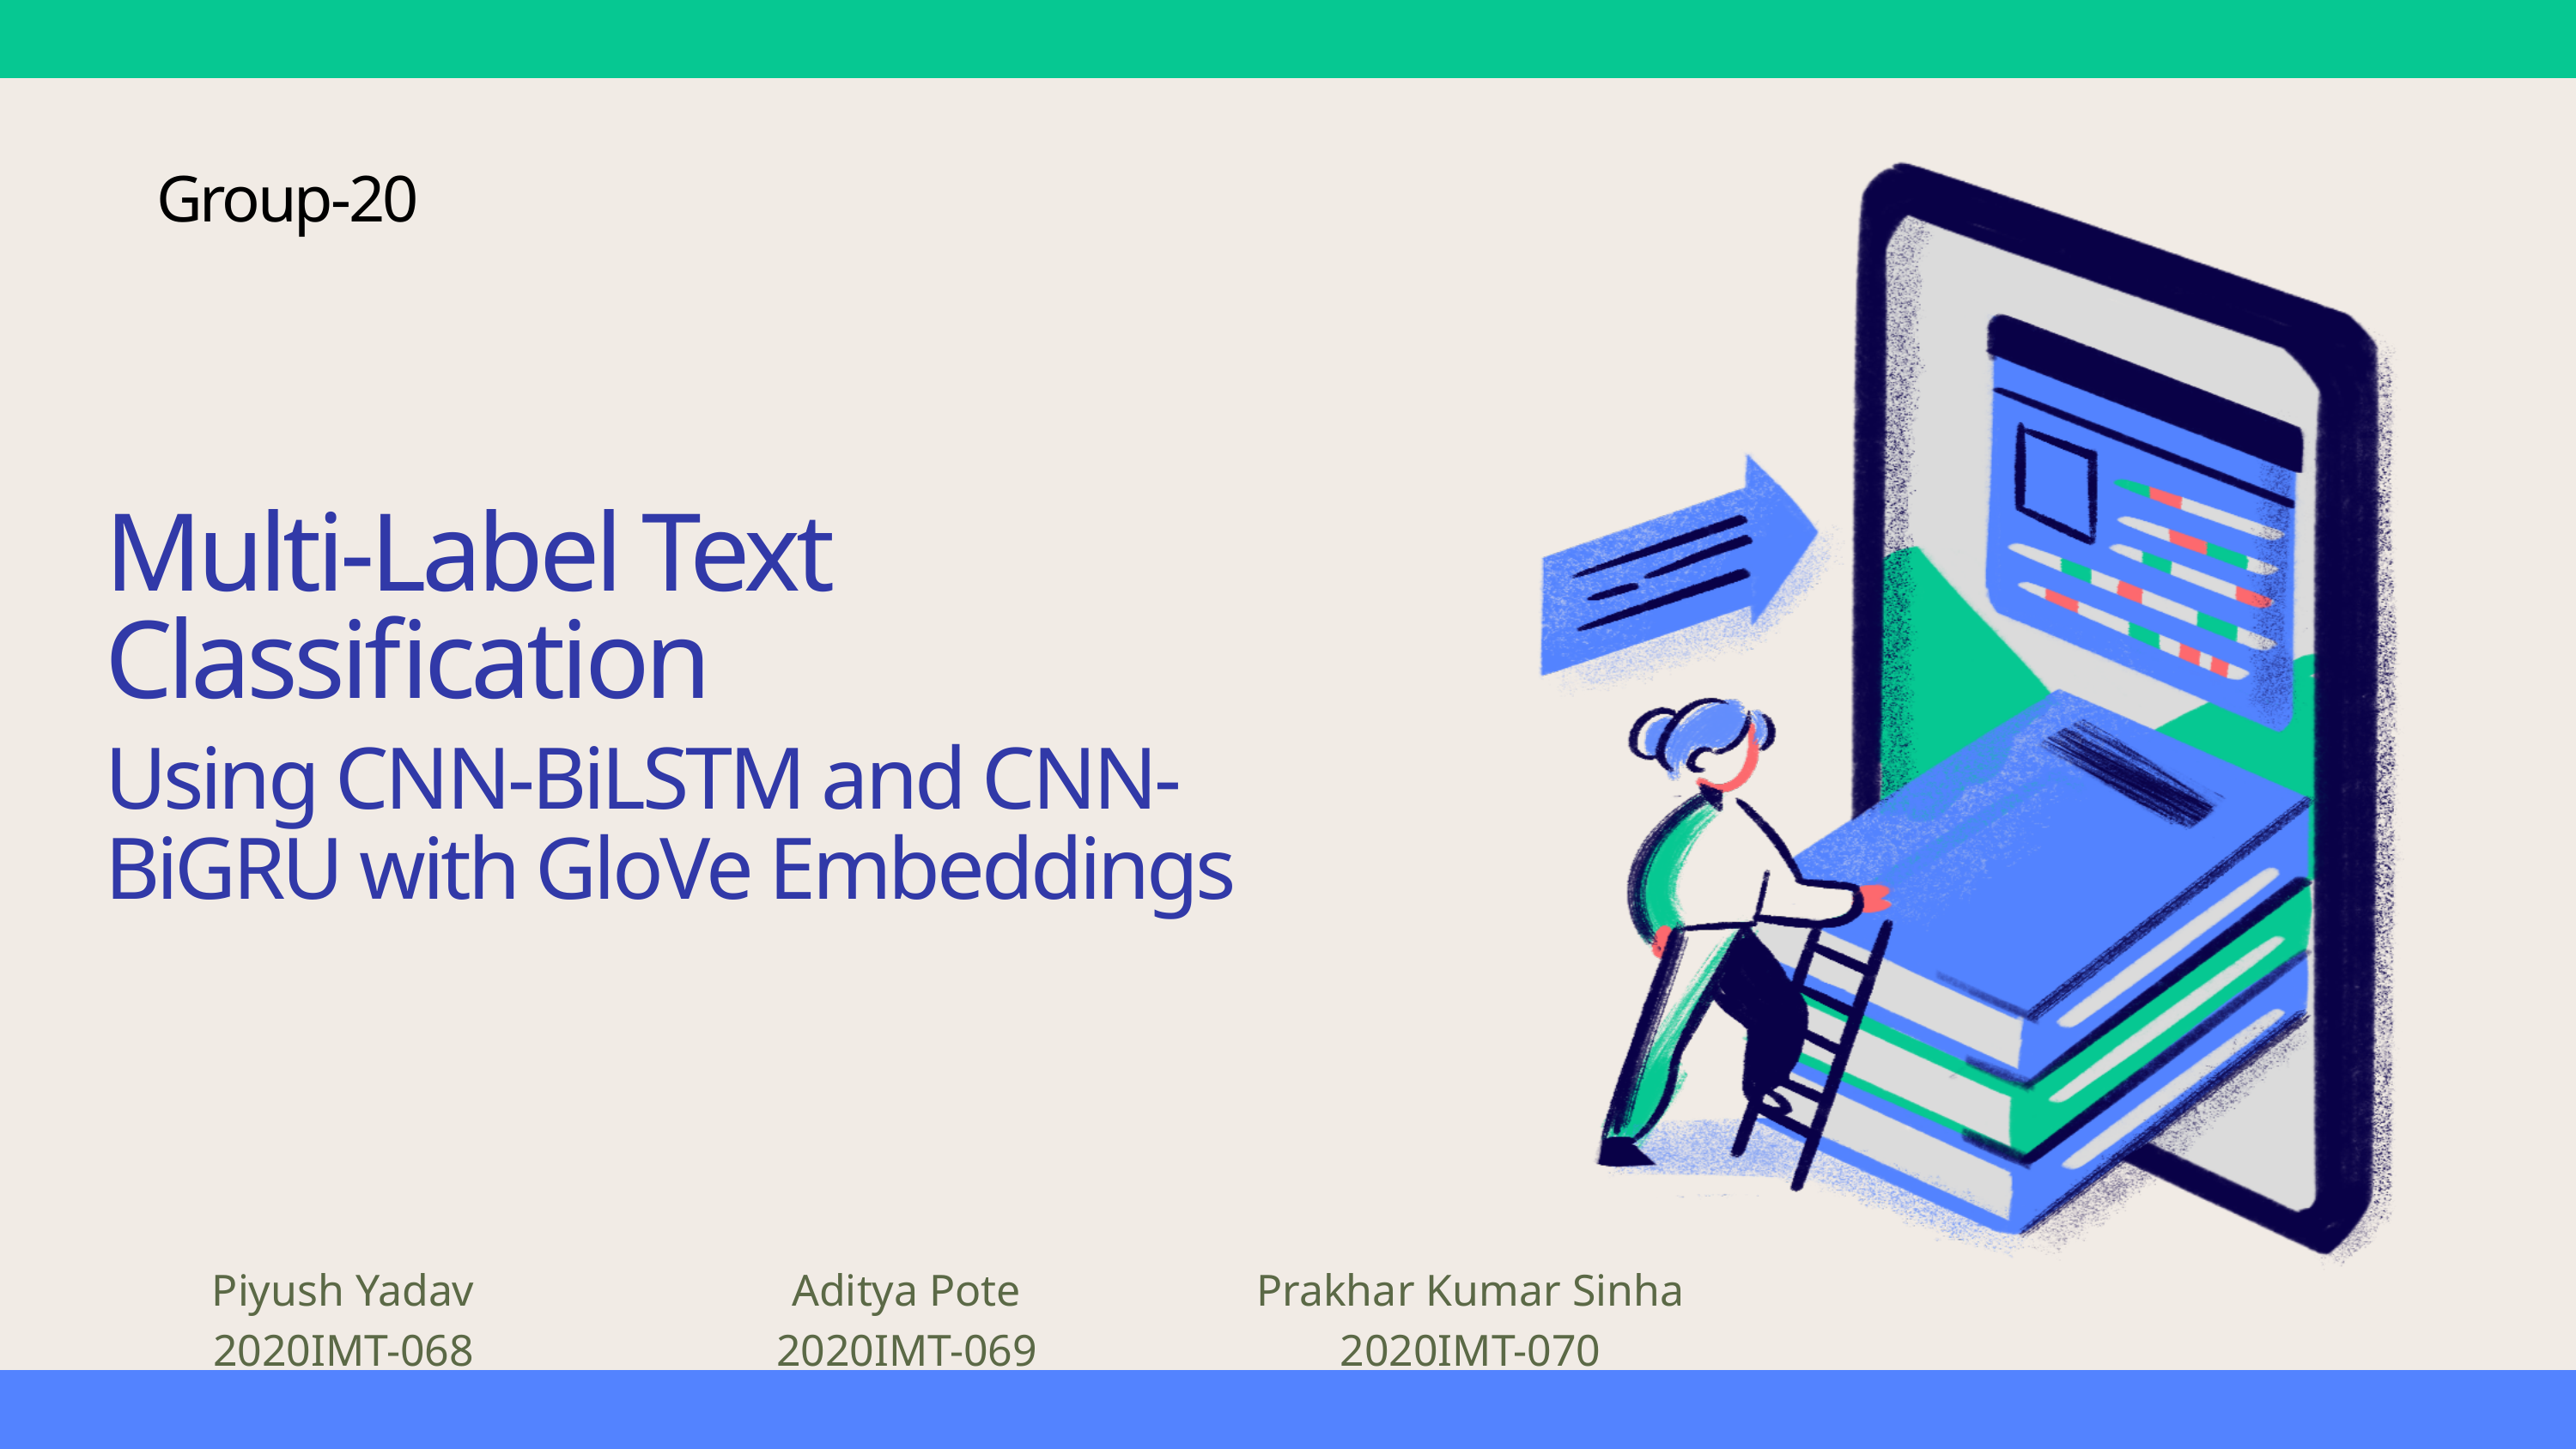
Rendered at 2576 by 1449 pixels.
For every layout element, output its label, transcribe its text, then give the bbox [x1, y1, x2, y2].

text_box Prakhar Kumar Sinha 2020IMT-070 [1231, 1253, 1710, 1367]
text_box Multi-Label Text Classification [105, 505, 1375, 720]
text_box [1527, 150, 2404, 1299]
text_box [0, 0, 2576, 79]
text_box Aditya Pote 2020IMT-069 [668, 1253, 1145, 1367]
text_box Group-20 [156, 167, 1340, 235]
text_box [0, 1369, 2576, 1449]
text_box Piyush Yadav 2020IMT-068 [105, 1253, 582, 1367]
text_box Using CNN-BiLSTM and CNN-BiGRU with GloVe Embeddings [105, 736, 1288, 917]
